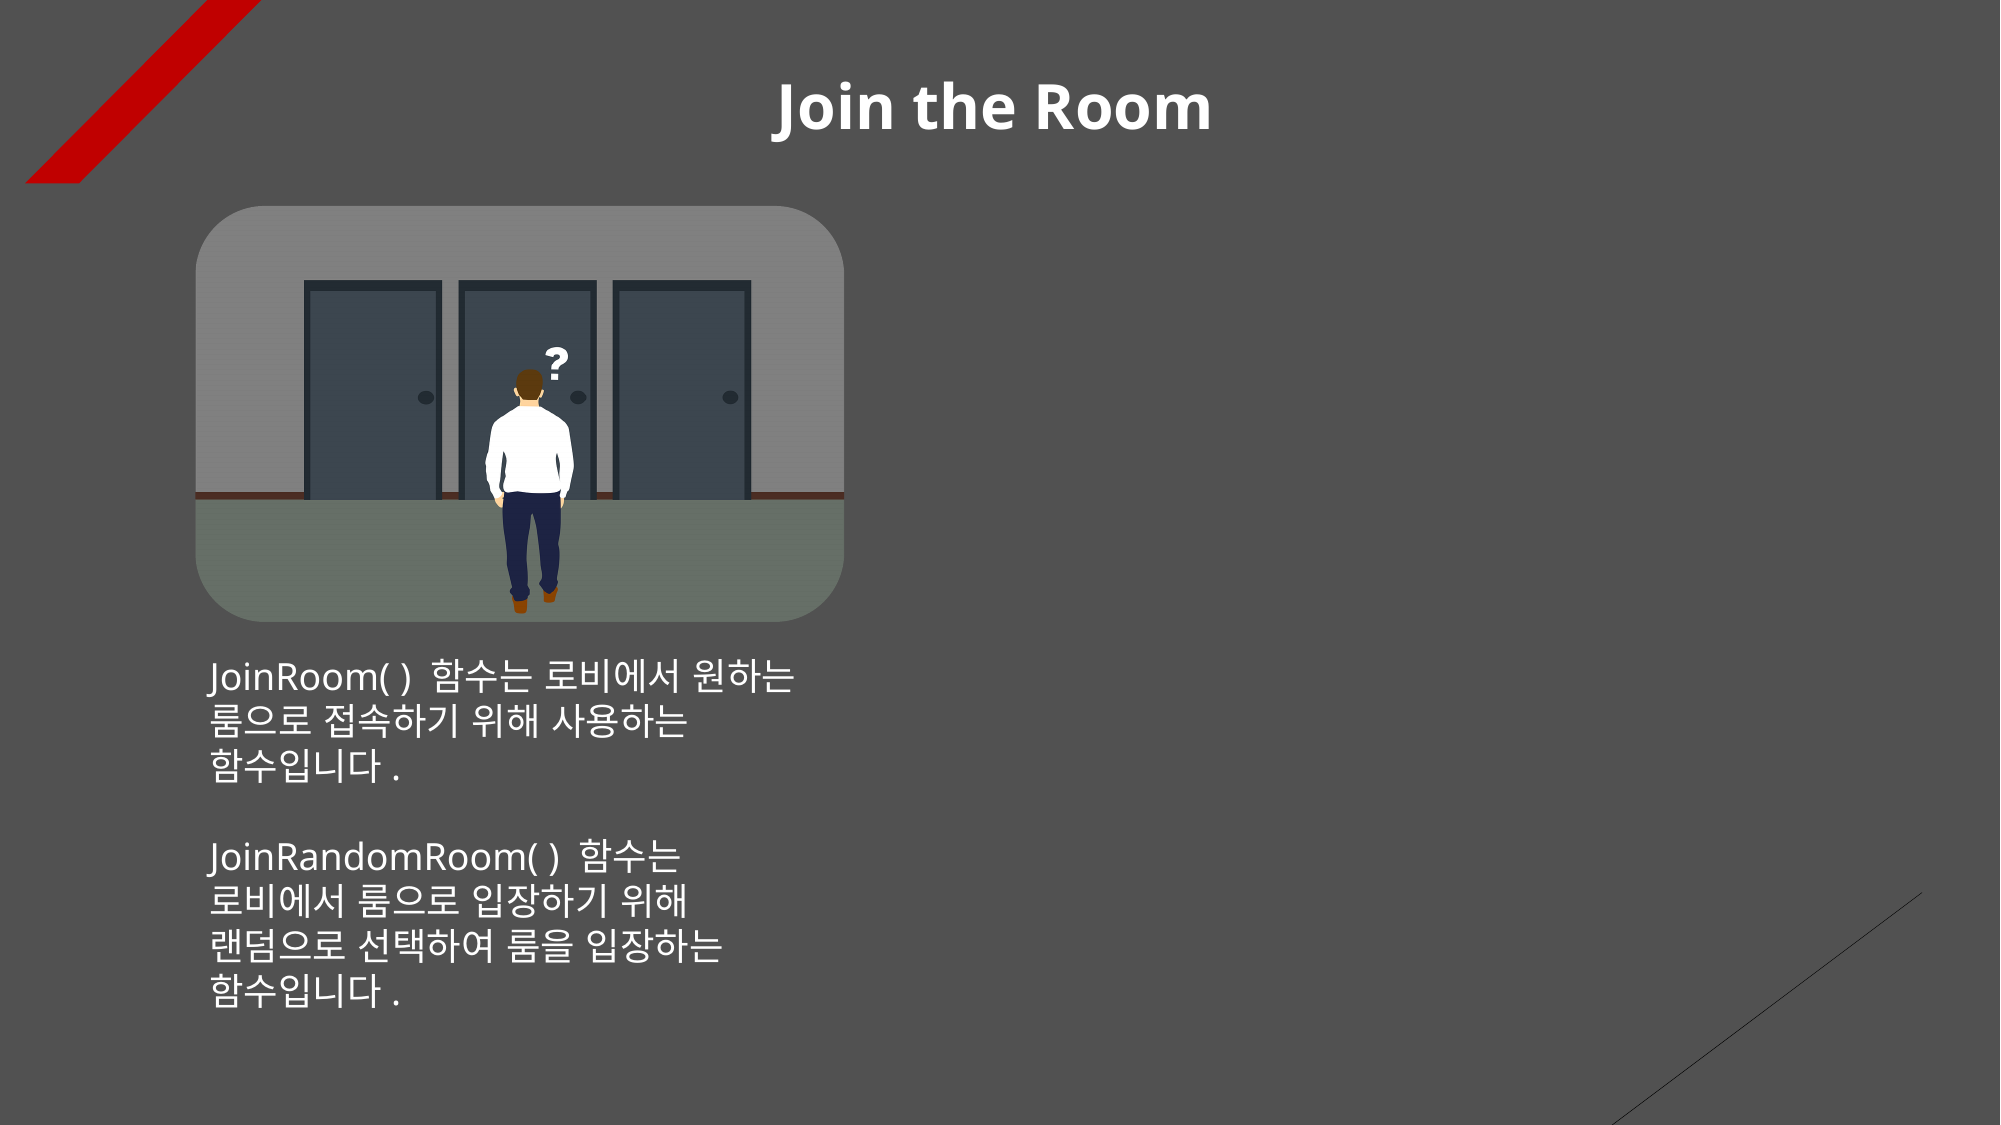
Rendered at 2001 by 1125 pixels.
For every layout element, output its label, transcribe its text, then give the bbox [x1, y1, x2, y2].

picture [195, 205, 845, 622]
text_box Join the Room [762, 59, 1240, 150]
text_box JoinRoom( ) 함수는 로비에서 원하는 룸으로 접속하기 위해 사용하는 함수입니다. JoinRandomRoom( ) 함수는 로비에서 룸으로 입장하기 위해 랜덤으로 선택하여 룸을 입장하는 함수입니다. [194, 645, 845, 1021]
